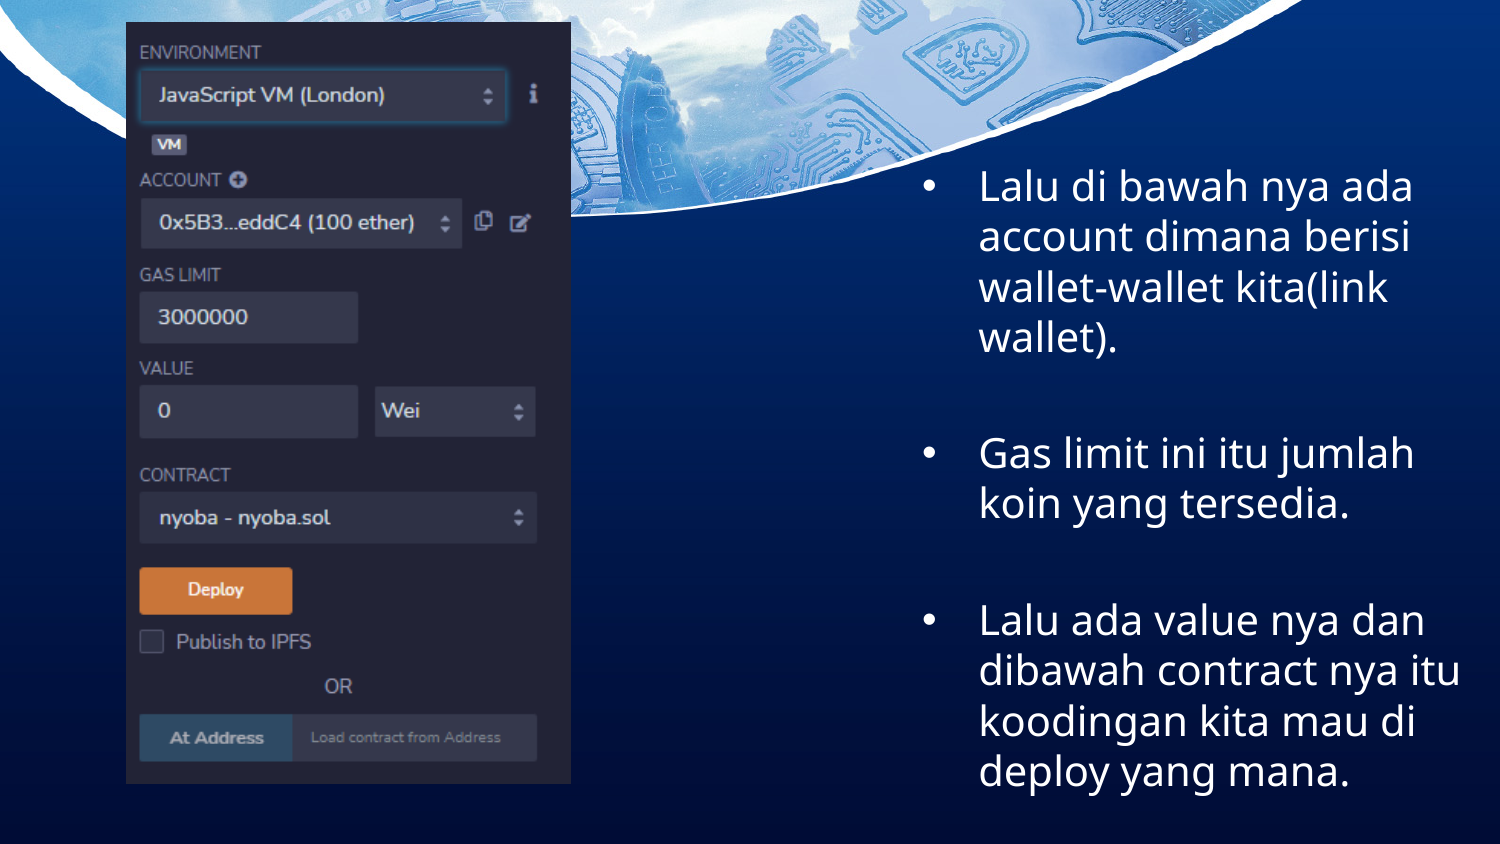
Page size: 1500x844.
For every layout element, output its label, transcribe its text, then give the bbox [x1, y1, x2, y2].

picture [0, 0, 1500, 844]
text_box Lalu di bawah nya ada account dimana berisi wallet-wallet kita(link wallet). Gas limit ini itu jumlah koin yang tersedia. Lalu ada value nya dan dibawah contract nya itu koodingan kita mau di deploy yang mana. [907, 152, 1500, 844]
